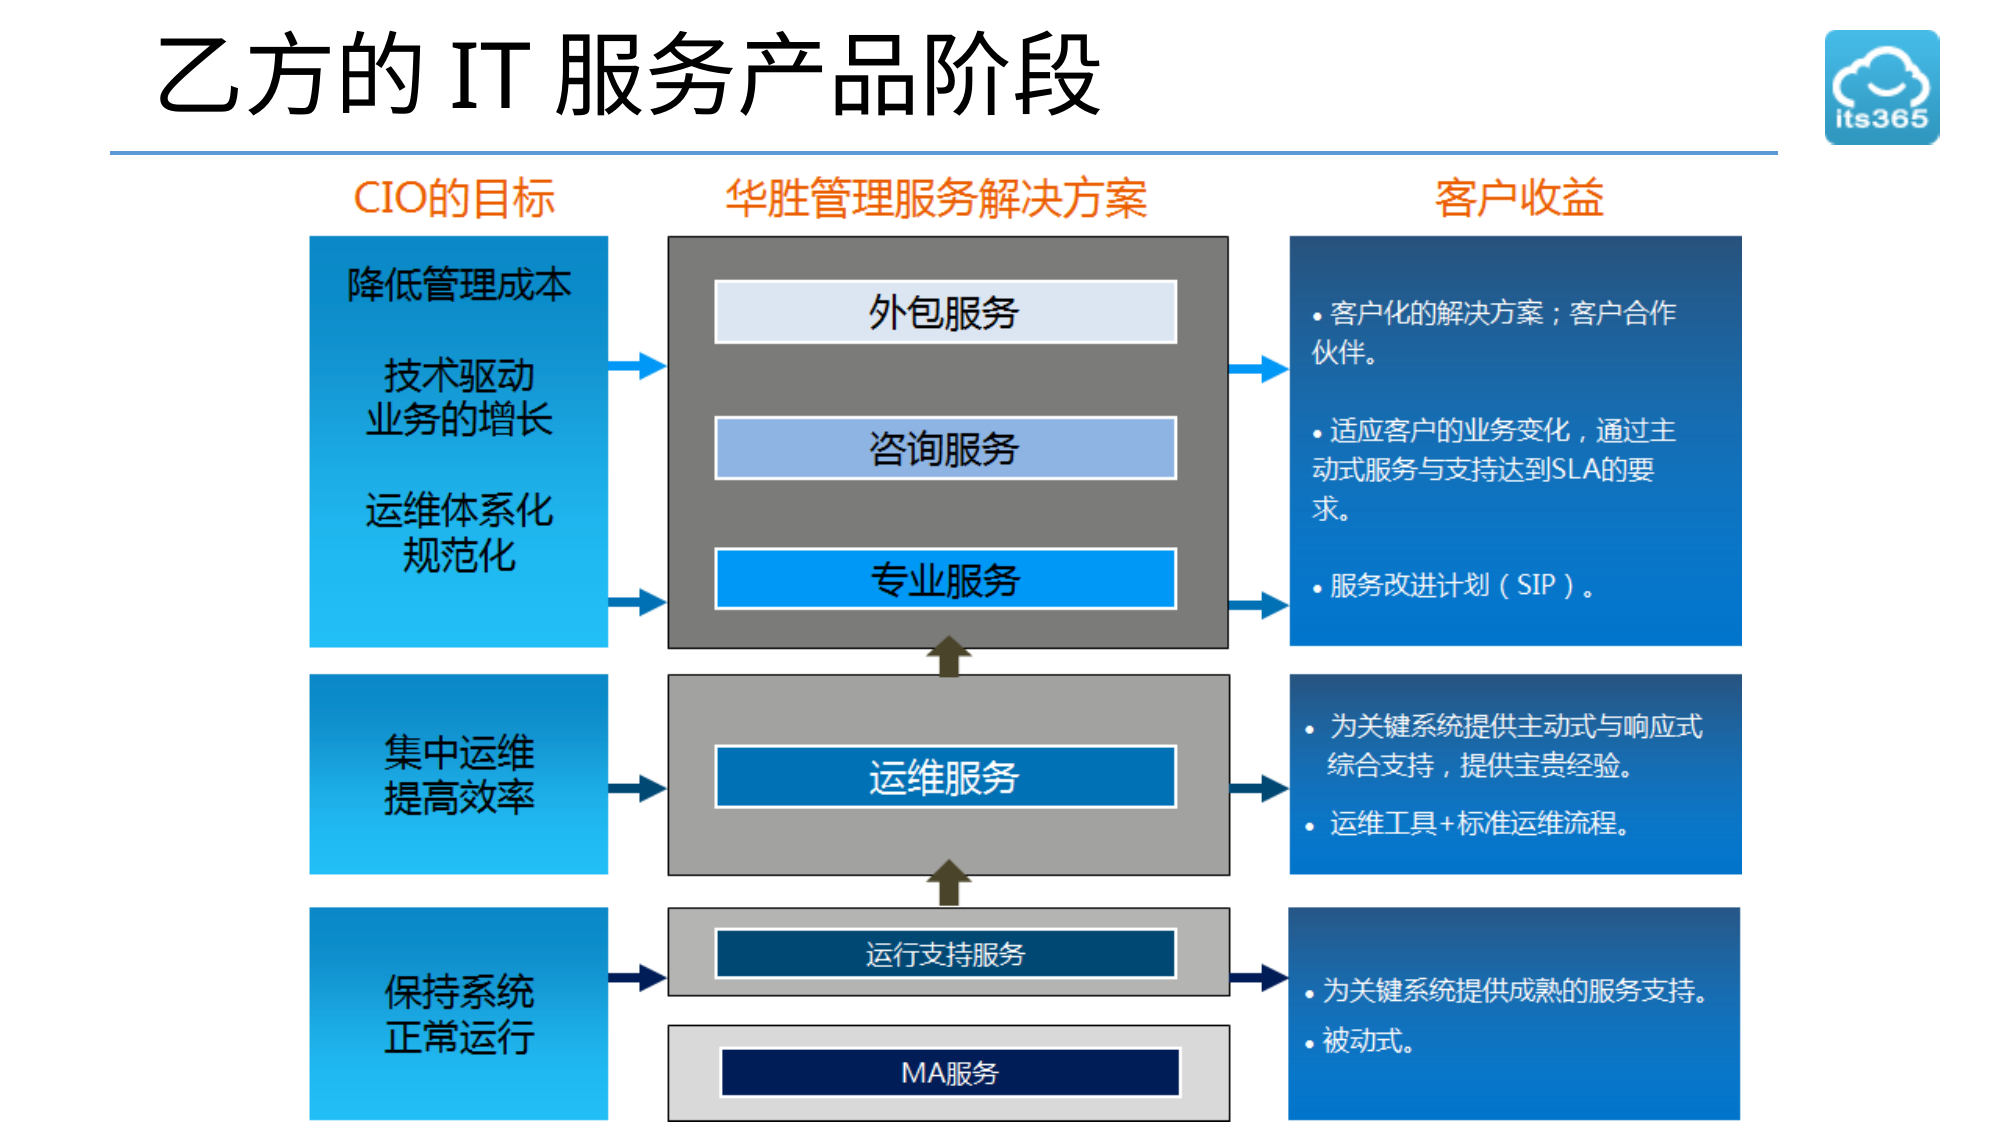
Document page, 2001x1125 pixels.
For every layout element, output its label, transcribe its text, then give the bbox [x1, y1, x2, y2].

picture [277, 158, 1742, 1122]
picture [1825, 30, 1940, 145]
title 乙方的IT服务产品阶段 [137, 15, 1794, 144]
